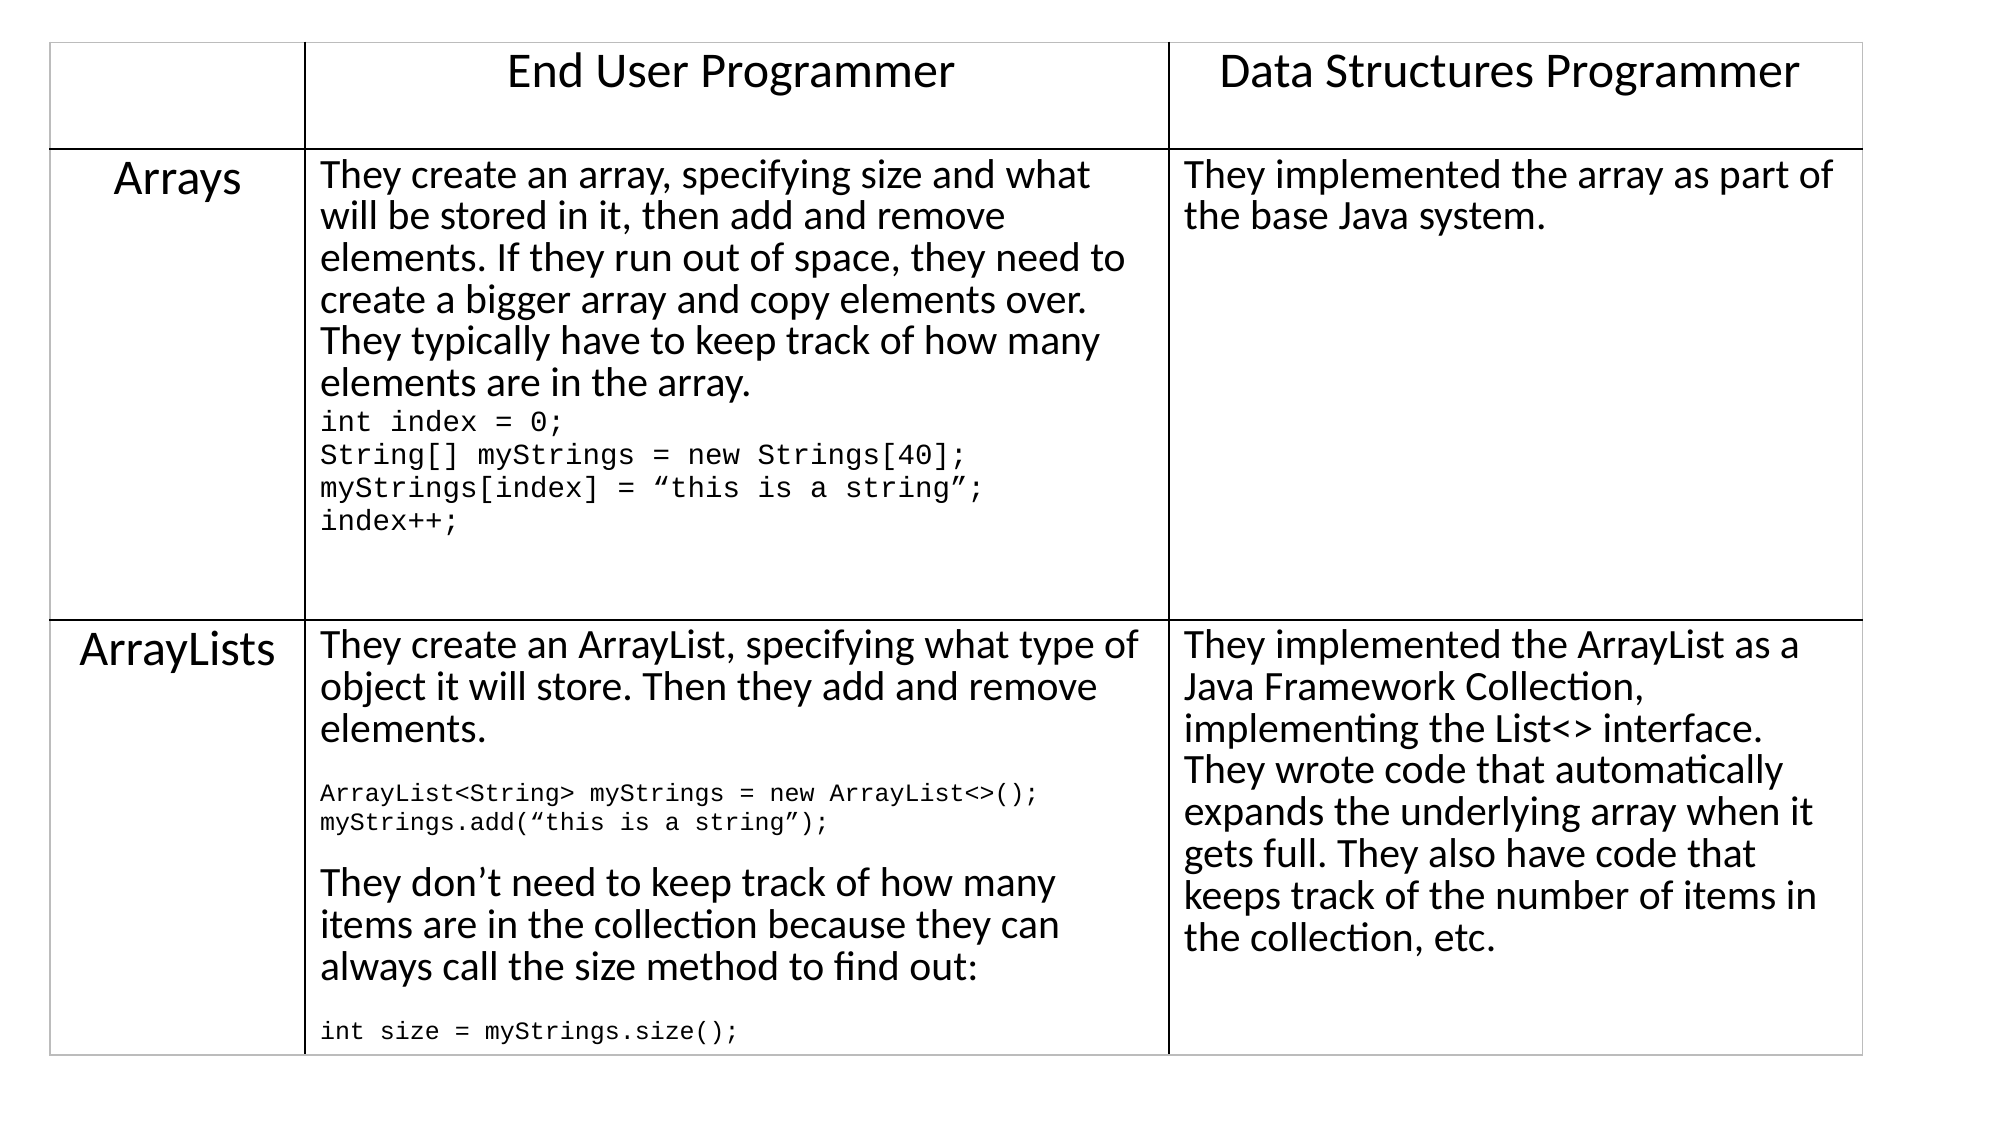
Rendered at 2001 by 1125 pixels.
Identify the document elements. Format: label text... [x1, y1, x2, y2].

table_cell They create an array, specifying size and what will be stored in it, then add and remove elements. If they run out of space, they need to create a bigger array and copy elements over. They typically have to keep track of how many elements are in the array. int index = 0; String[] myStrings = new Strings[40]; myStrings[index] = “this is a string”; index++; [306, 150, 1168, 619]
table_cell They create an ArrayList, specifying what type of object it will store. Then they add and remove elements. ArrayList<String> myStrings = new ArrayList<>(); myStrings.add(“this is a string”); They don’t need to keep track of how many items are in the collection because they can always call the size method to find out: int size = myStrings.size(); [306, 621, 1168, 1054]
table_cell ArrayLists [51, 621, 304, 1054]
table_header End User Programmer [306, 43, 1168, 148]
table_cell They implemented the array as part of the base Java system. [1170, 150, 1862, 619]
table_header Data Structures Programmer [1170, 43, 1862, 148]
table_cell They implemented the ArrayList as a Java Framework Collection, implementing the List<> interface. They wrote code that automatically expands the underlying array when it gets full. They also have code that keeps track of the number of items in the collection, etc. [1170, 621, 1862, 1054]
table_header [51, 43, 304, 148]
table_cell Arrays [51, 150, 304, 619]
